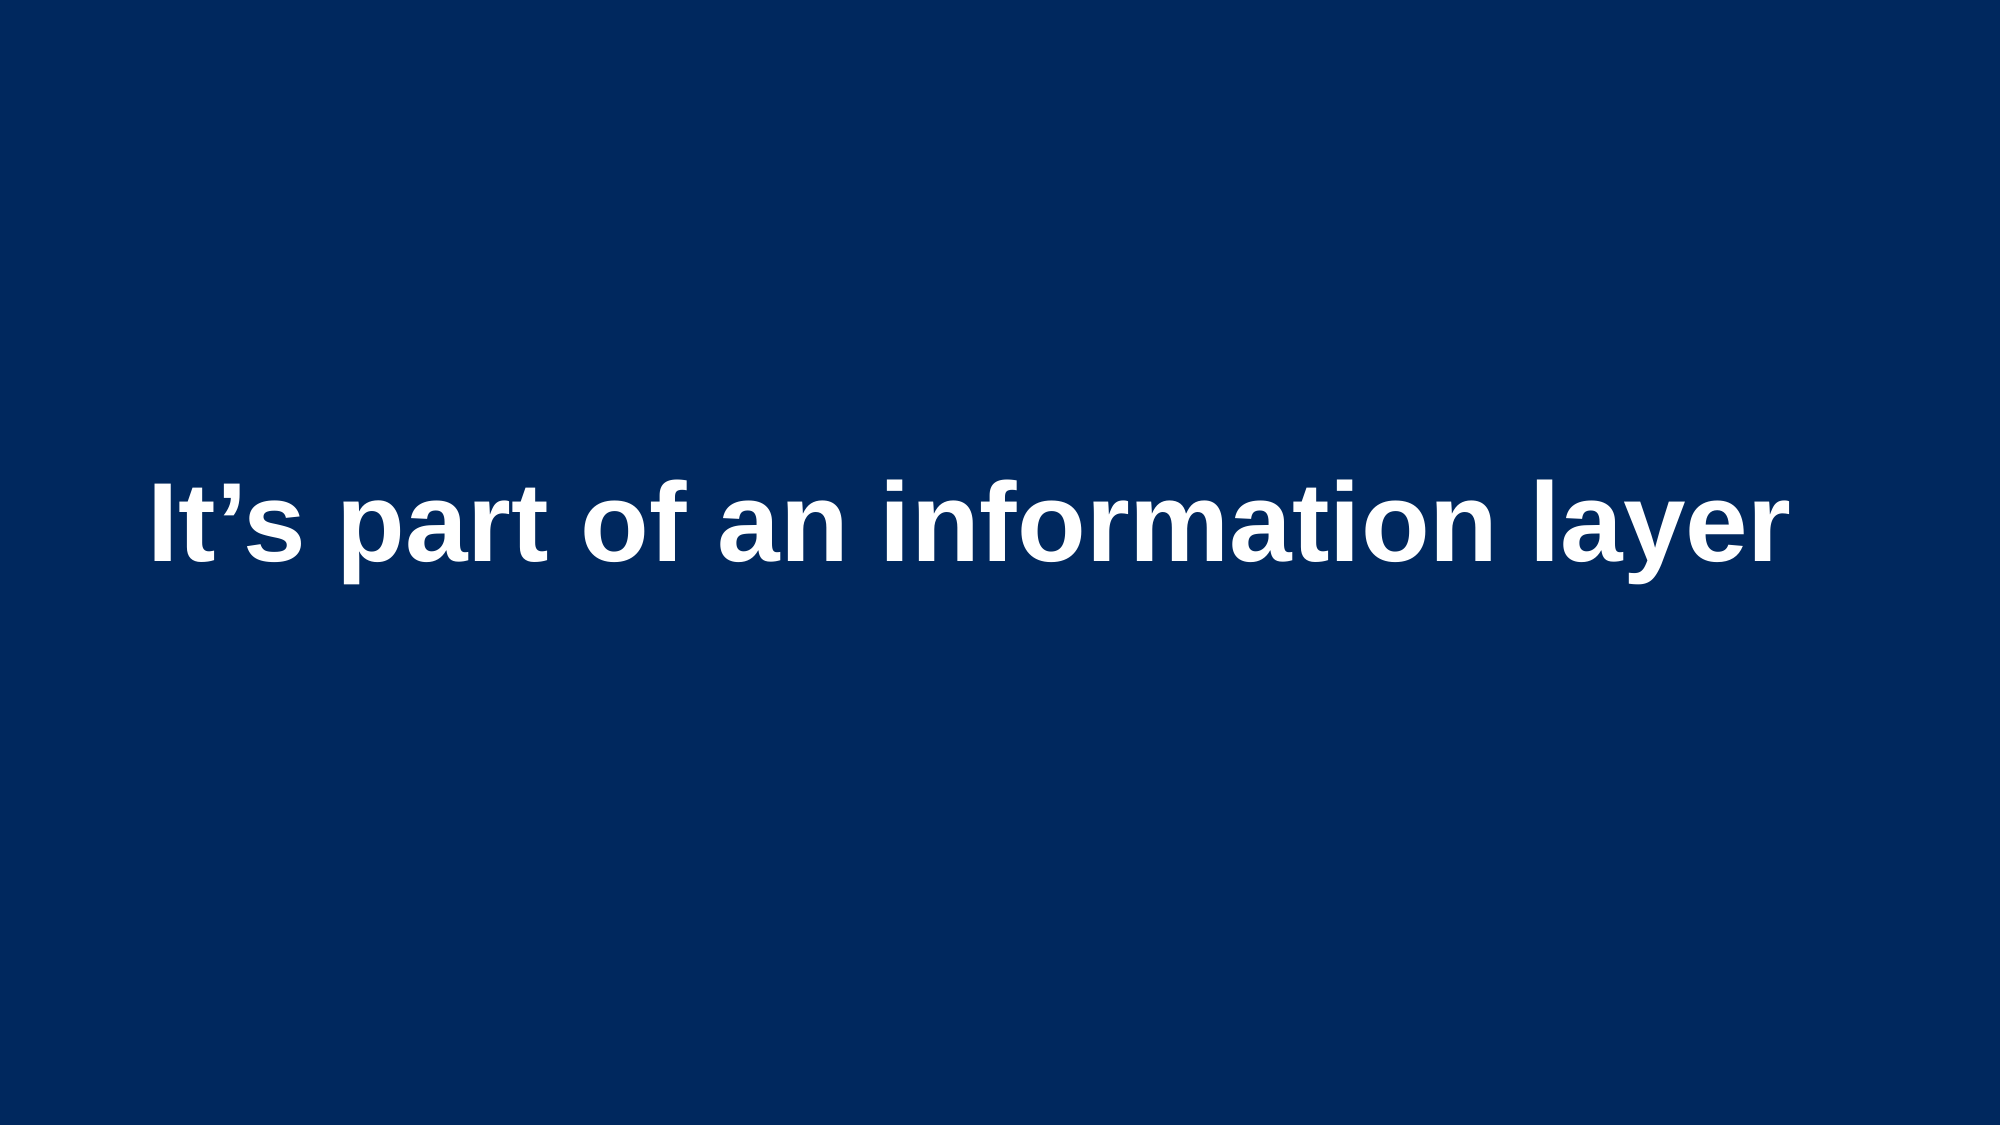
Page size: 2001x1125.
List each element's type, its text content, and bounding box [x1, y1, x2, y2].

title It’s part of an information layer [132, 348, 1867, 701]
